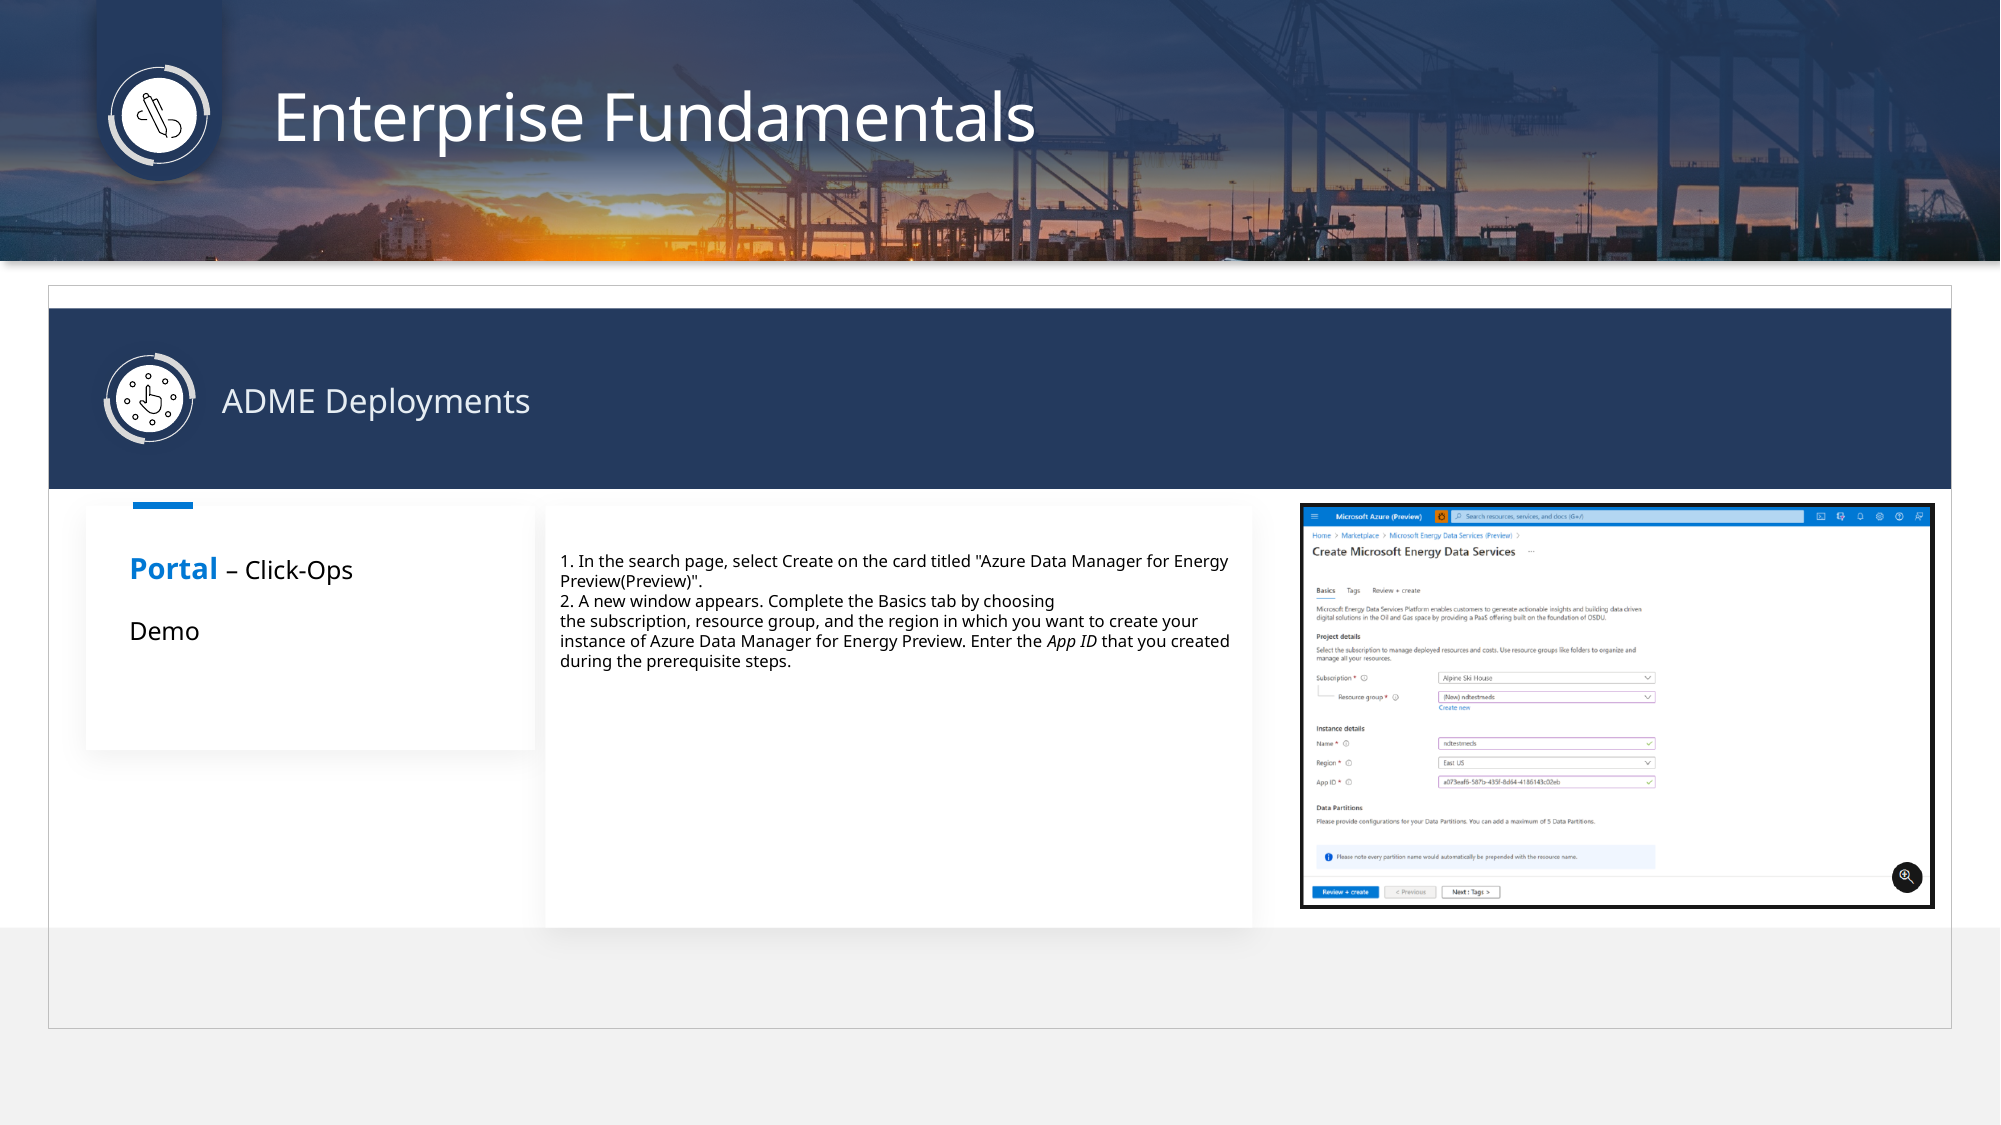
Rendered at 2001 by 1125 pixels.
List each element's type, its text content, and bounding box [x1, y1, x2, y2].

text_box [96, 0, 223, 182]
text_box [106, 355, 193, 442]
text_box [0, 0, 2000, 261]
text_box Portal – Click-Ops Demo [85, 505, 536, 751]
text_box [47, 285, 1953, 1029]
text_box ADME Deployments [221, 377, 1831, 420]
text_box In the search page, select Create on the card titled "Azure Data Manager for Energy Preview(Preview)". A new window appears. Complete the Basics tab by choosing the subscription, resource group, and the region in which you want to create your instance of Azure Data Manager for Energy Preview. Enter the App ID that you created during the prerequisite steps. [544, 505, 1253, 928]
text_box [0, 927, 2000, 1125]
picture [1300, 503, 1935, 910]
